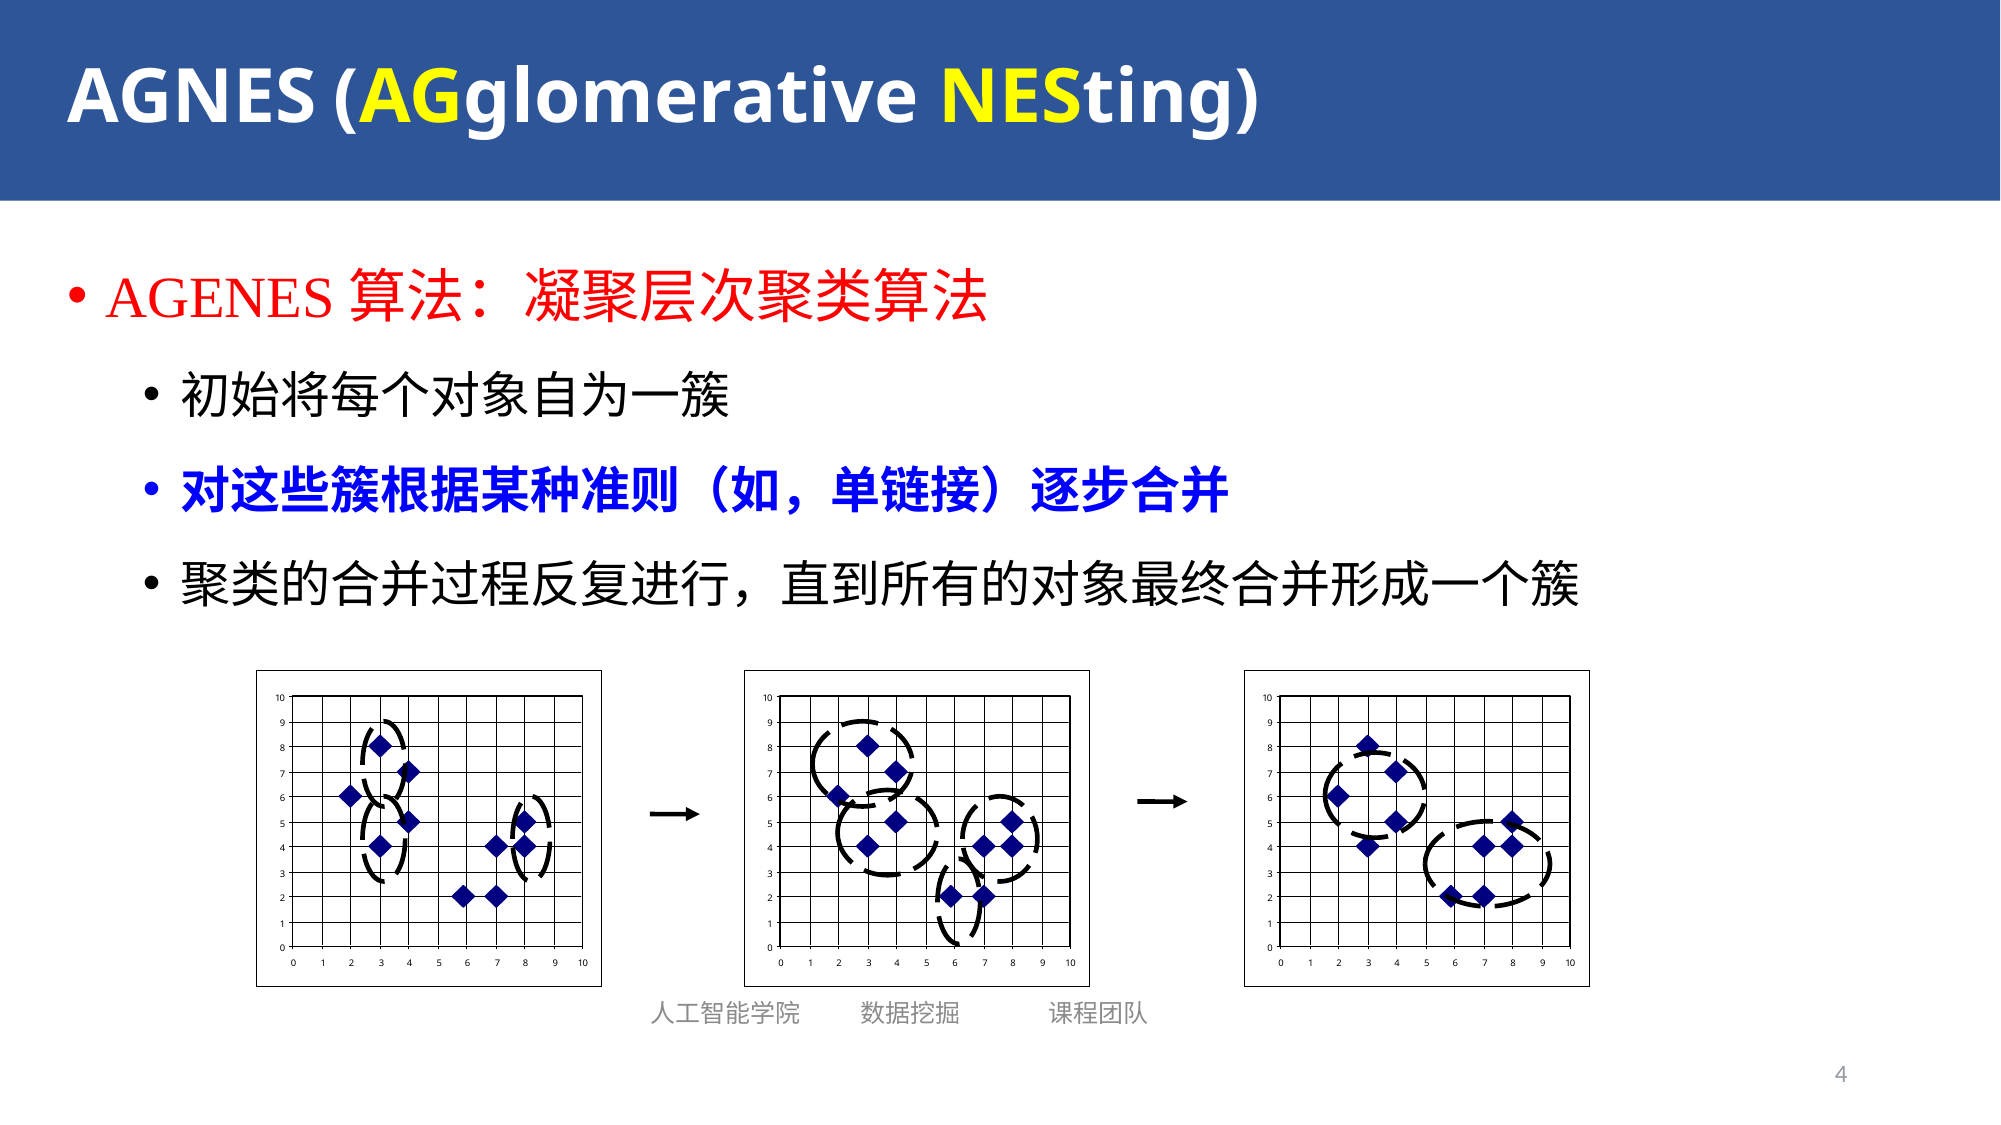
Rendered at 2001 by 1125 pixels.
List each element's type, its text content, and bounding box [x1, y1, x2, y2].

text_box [249, 663, 1600, 1043]
title AGNES (AGglomerative NESting) [52, 23, 1753, 174]
slide_number 4 [1412, 1042, 1863, 1103]
list AGENES算法：凝聚层次聚类算法 初始将每个对象自为一簇 对这些簇根据某种准则（如，单链接）逐步合并 聚类的合并过程反复进行，直到所有的对象最终合并形成一个簇 [52, 223, 1923, 1010]
